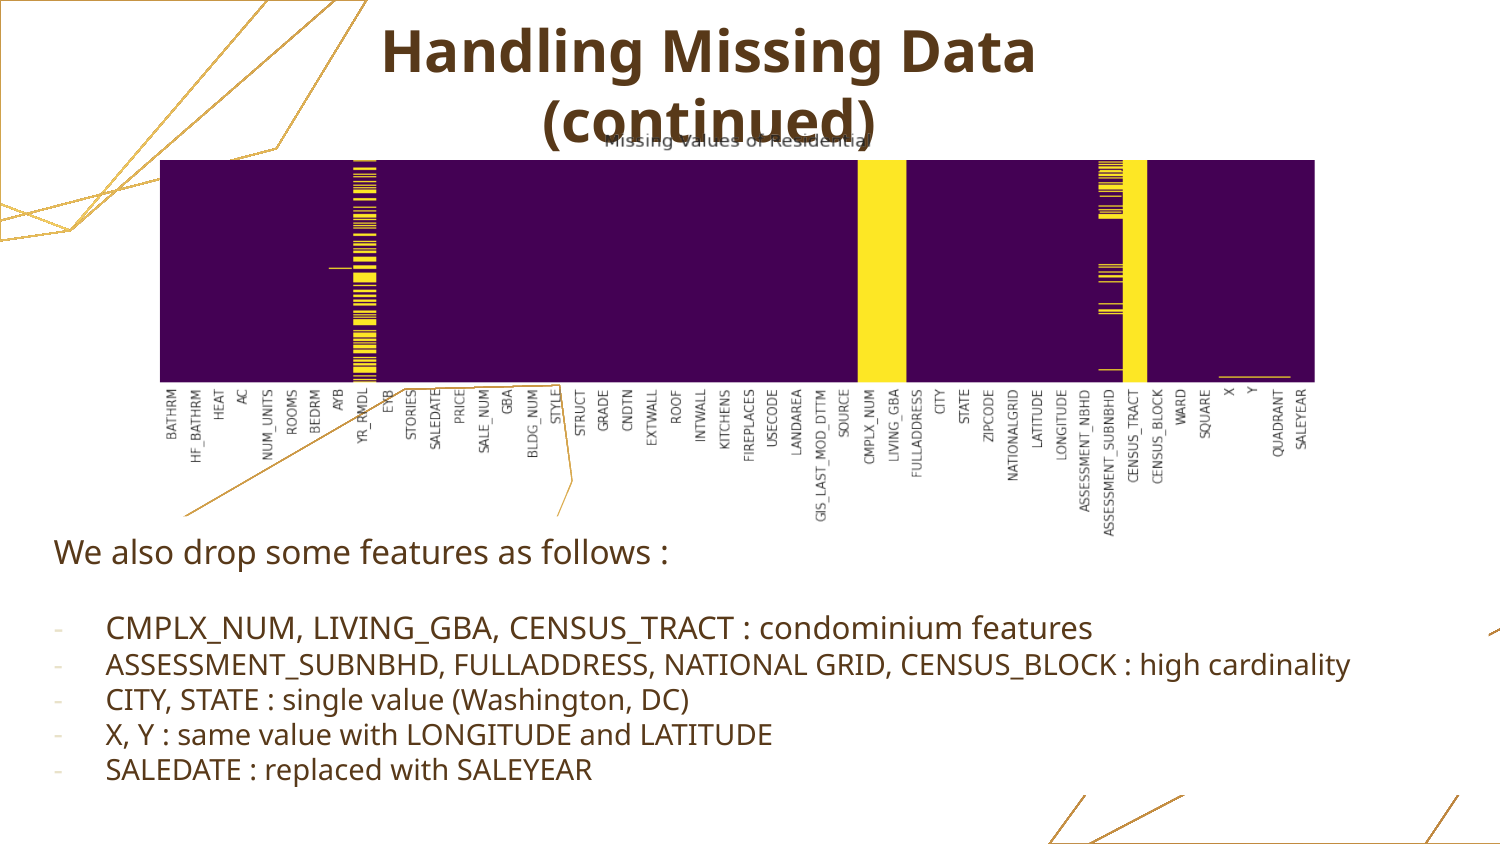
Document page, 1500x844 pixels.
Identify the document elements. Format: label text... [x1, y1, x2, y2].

title Handling Missing Data (continued) [286, 48, 1132, 118]
text_box We also drop some features as follows : CMPLX_NUM, LIVING_GBA, CENSUS_TRACT : condominium features ASSESSMENT_SUBNBHD, FULLADDRESS, NATIONAL GRID, CENSUS_BLOCK : high cardinality CITY, STATE : single value (Washington, DC) X, Y : same value with LONGITUDE and LATITUDE SALEDATE : replaced with SALEYEAR [15, 516, 1489, 795]
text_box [151, 119, 1320, 544]
